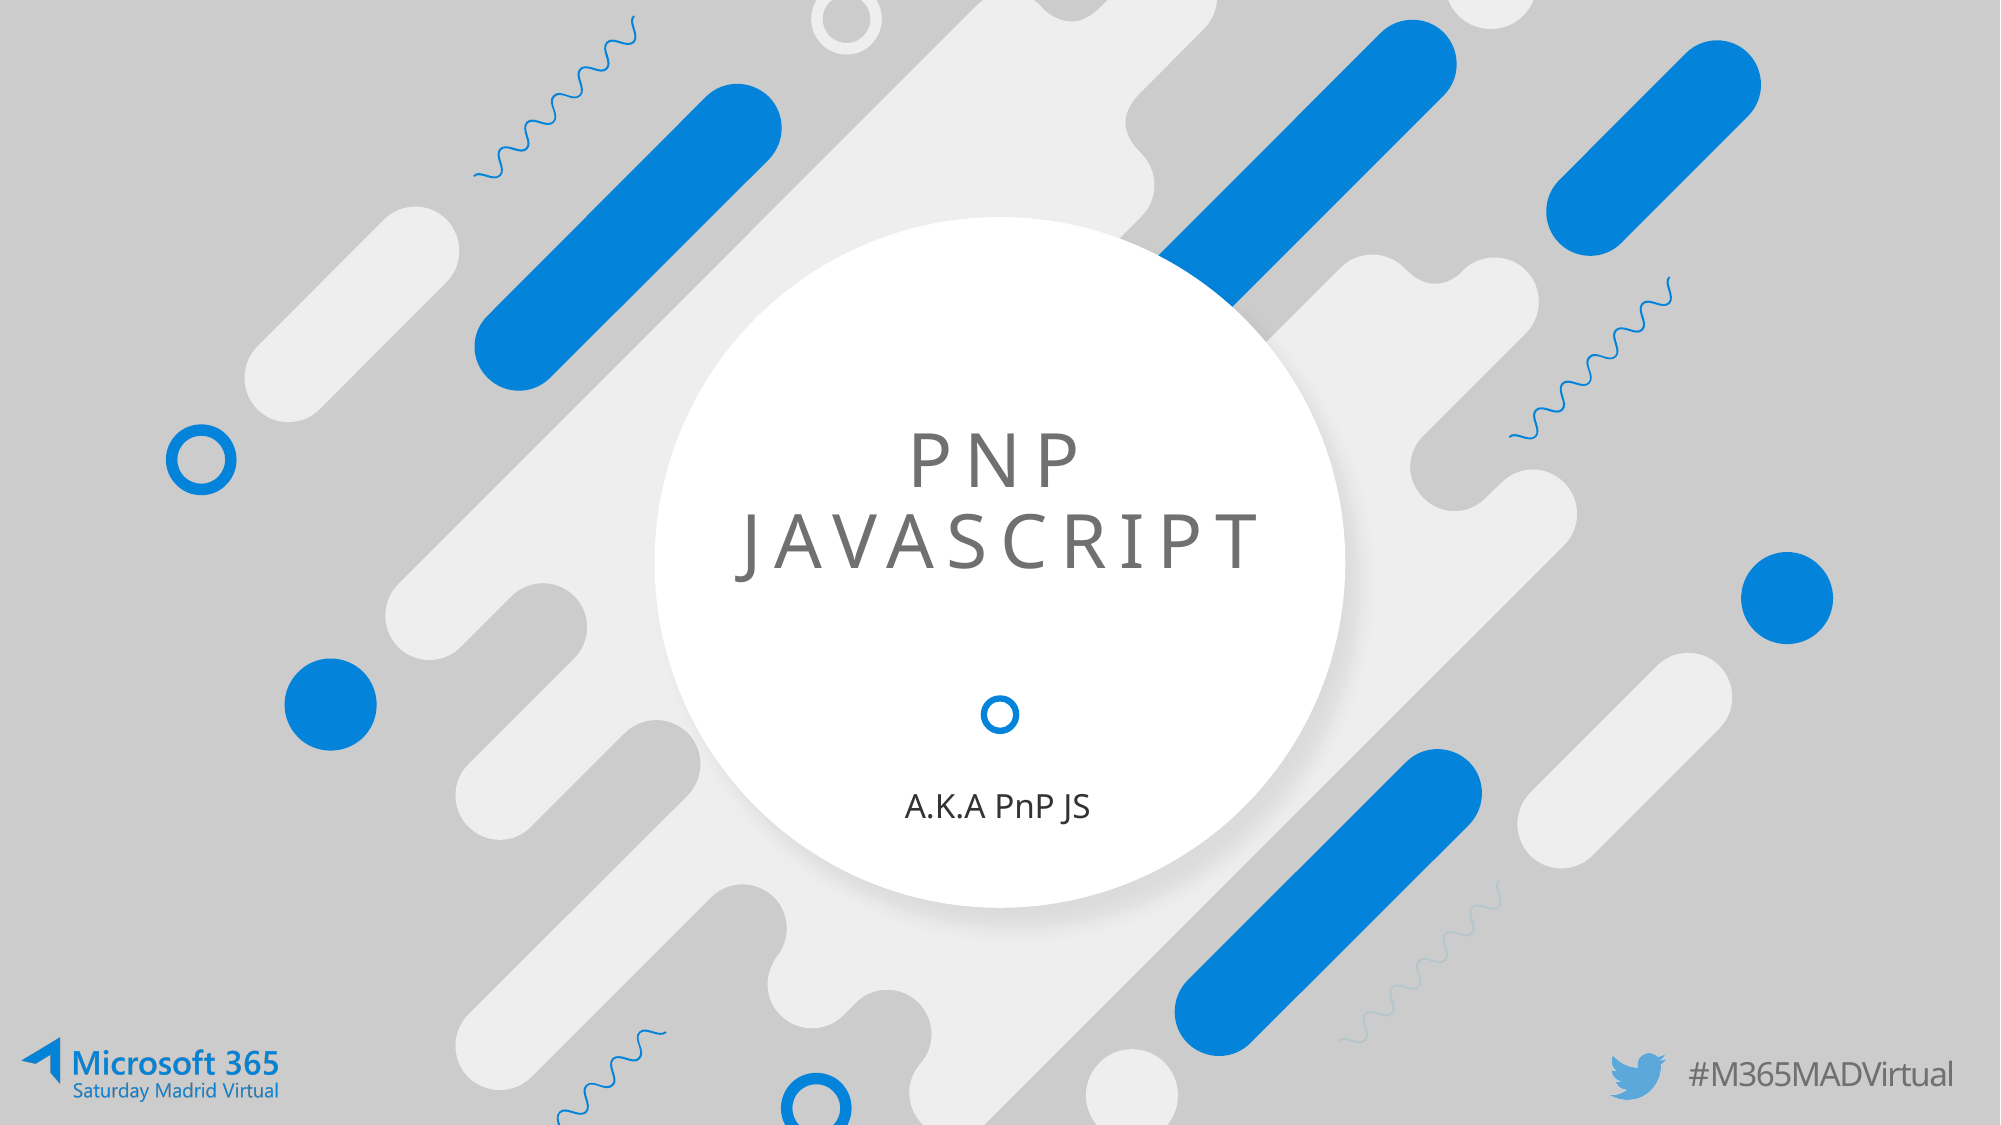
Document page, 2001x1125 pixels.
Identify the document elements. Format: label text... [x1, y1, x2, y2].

list A.K.A PnP JS [761, 760, 1234, 908]
title Pnp javascript [654, 346, 1345, 662]
picture [11, 1027, 288, 1113]
picture [1609, 1053, 1667, 1100]
